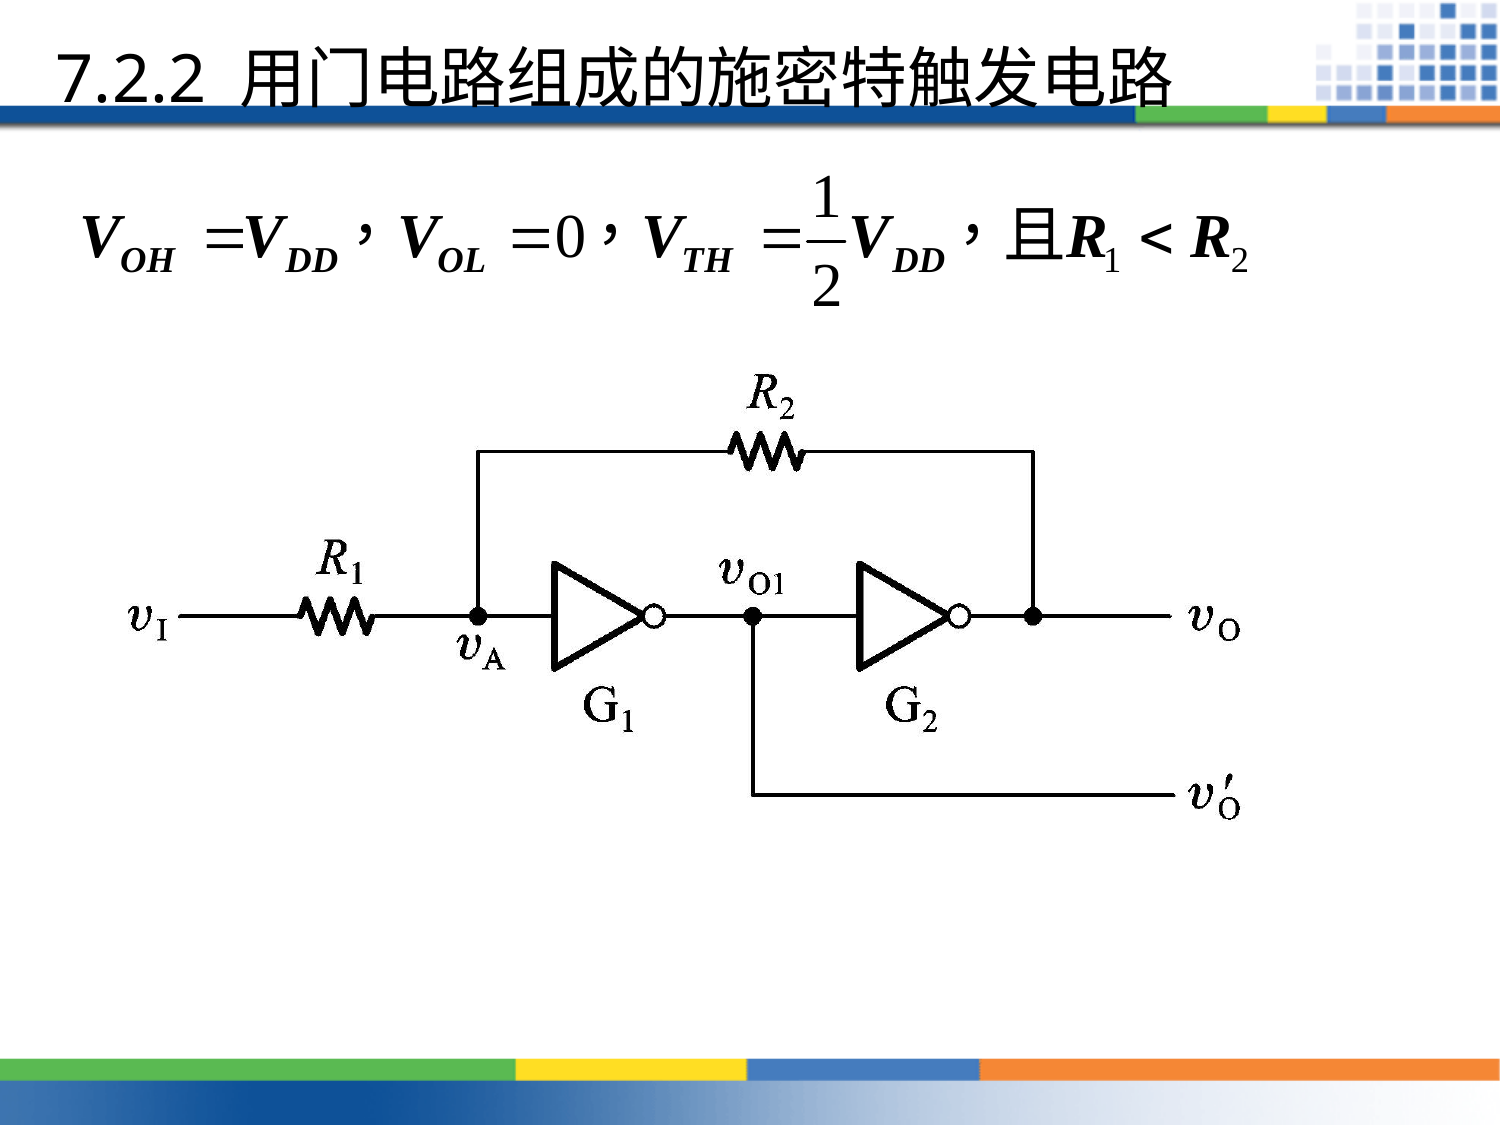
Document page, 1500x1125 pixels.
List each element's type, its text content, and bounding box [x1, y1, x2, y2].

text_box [76, 157, 1263, 320]
picture [0, 0, 1500, 1125]
list 7.2.2 用门电路组成的施密特触发电路 [40, 27, 1377, 103]
